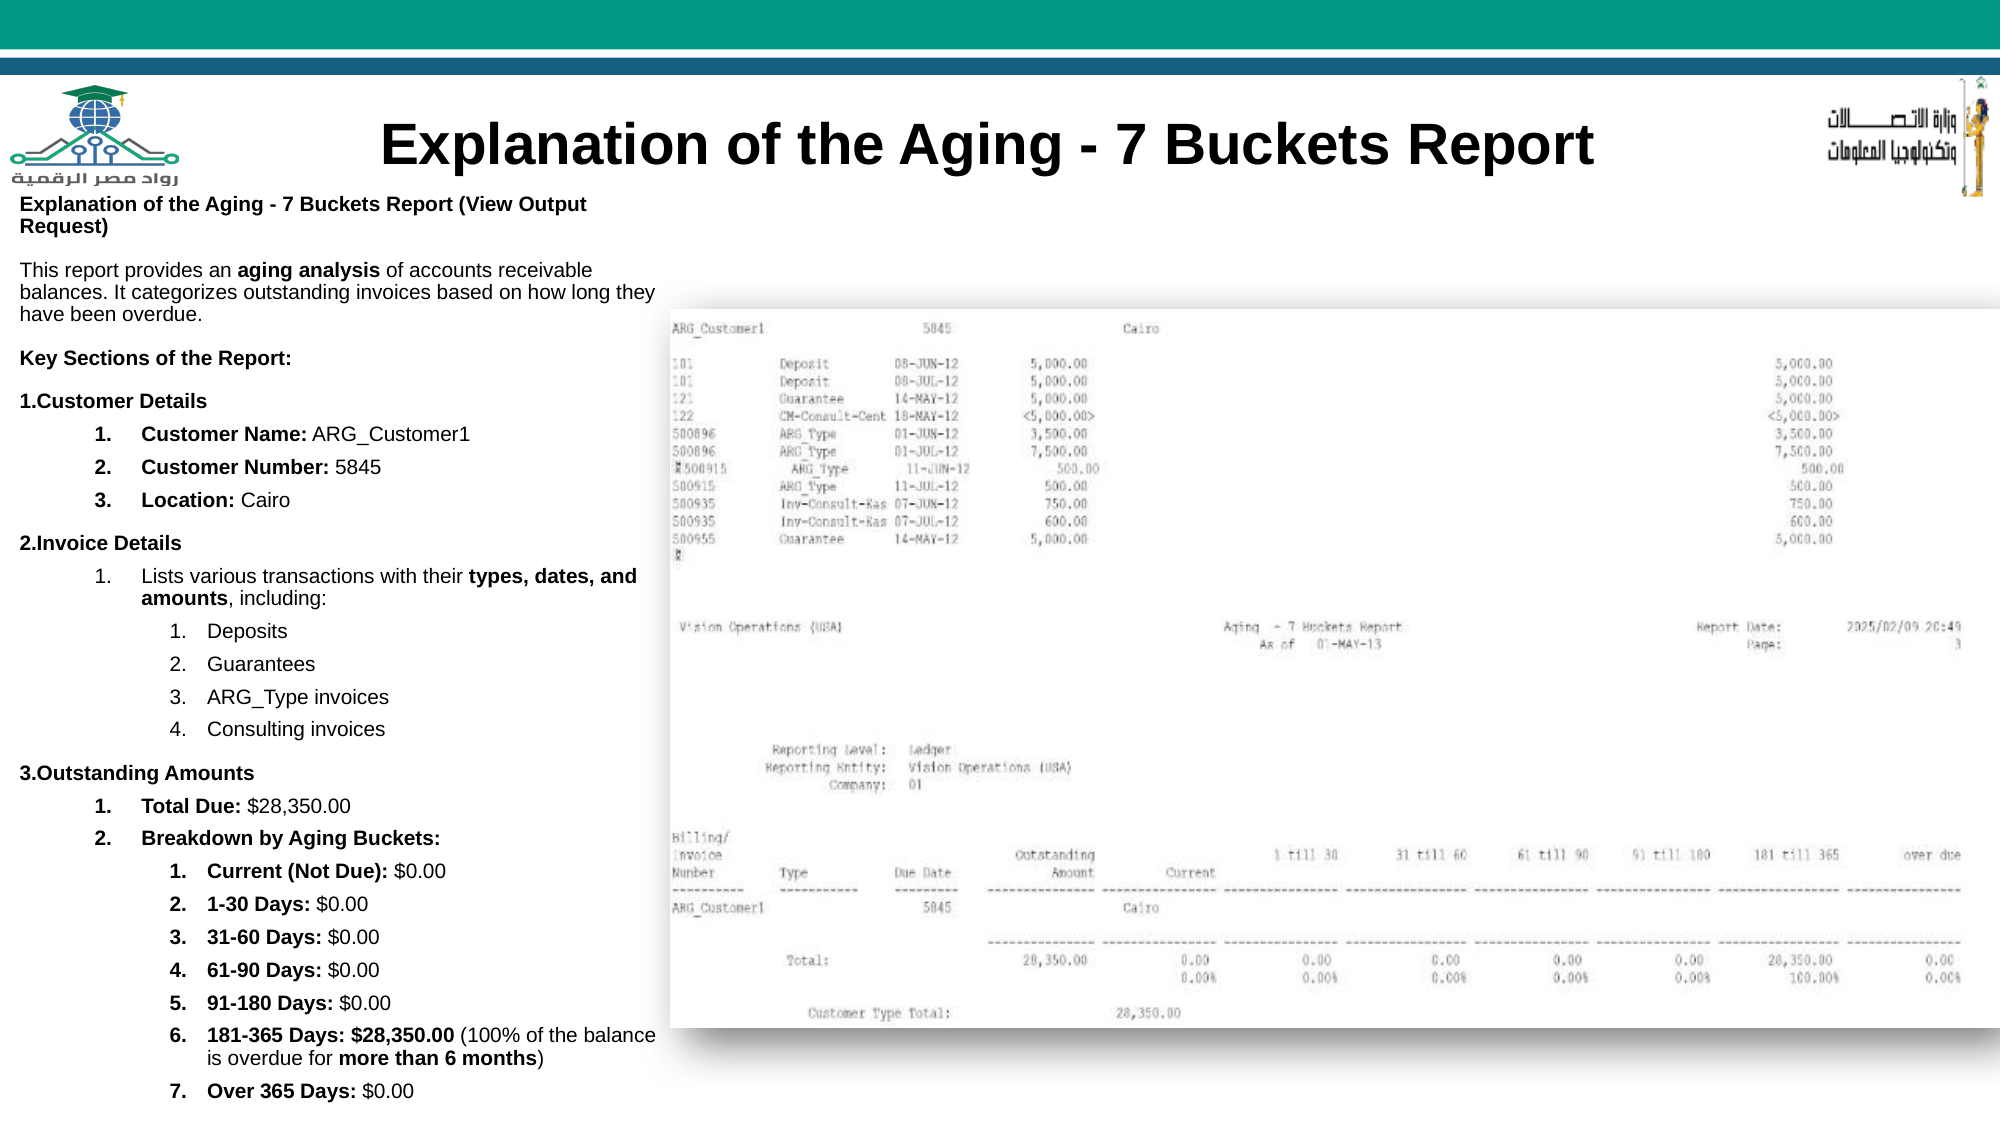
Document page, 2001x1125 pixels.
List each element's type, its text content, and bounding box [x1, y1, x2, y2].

list Explanation of the Aging - 7 Buckets Report (View Output Request) This report provides an aging analysis of accounts receivable balances. It categorizes outstanding invoices based on how long they have been overdue. Key Sections of the Report: Customer Details Customer Name: ARG_Customer1 Customer Number: 5845 Location: Cairo Invoice Details Lists various transactions with their types, dates, and amounts, including: Deposits Guarantees ARG_Type invoices Consulting invoices Outstanding Amounts Total Due: $28,350.00 Breakdown by Aging Buckets: Current (Not Due): $0.00 1-30 Days: $0.00 31-60 Days: $0.00 61-90 Days: $0.00 91-180 Days: $0.00 181-365 Days: $28,350.00 (100% of the balance is overdue for more than 6 months) Over 365 Days: $0.00 [4, 185, 686, 1125]
picture [670, 308, 2000, 1029]
picture [1815, 57, 2000, 215]
title Explanation of the Aging - 7 Buckets Report [365, 77, 1814, 186]
title Explanation of the Aging - 7 Buckets Report [365, 51, 1814, 56]
text_box [0, 56, 2000, 77]
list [10, 84, 180, 187]
text_box [0, 0, 2000, 51]
